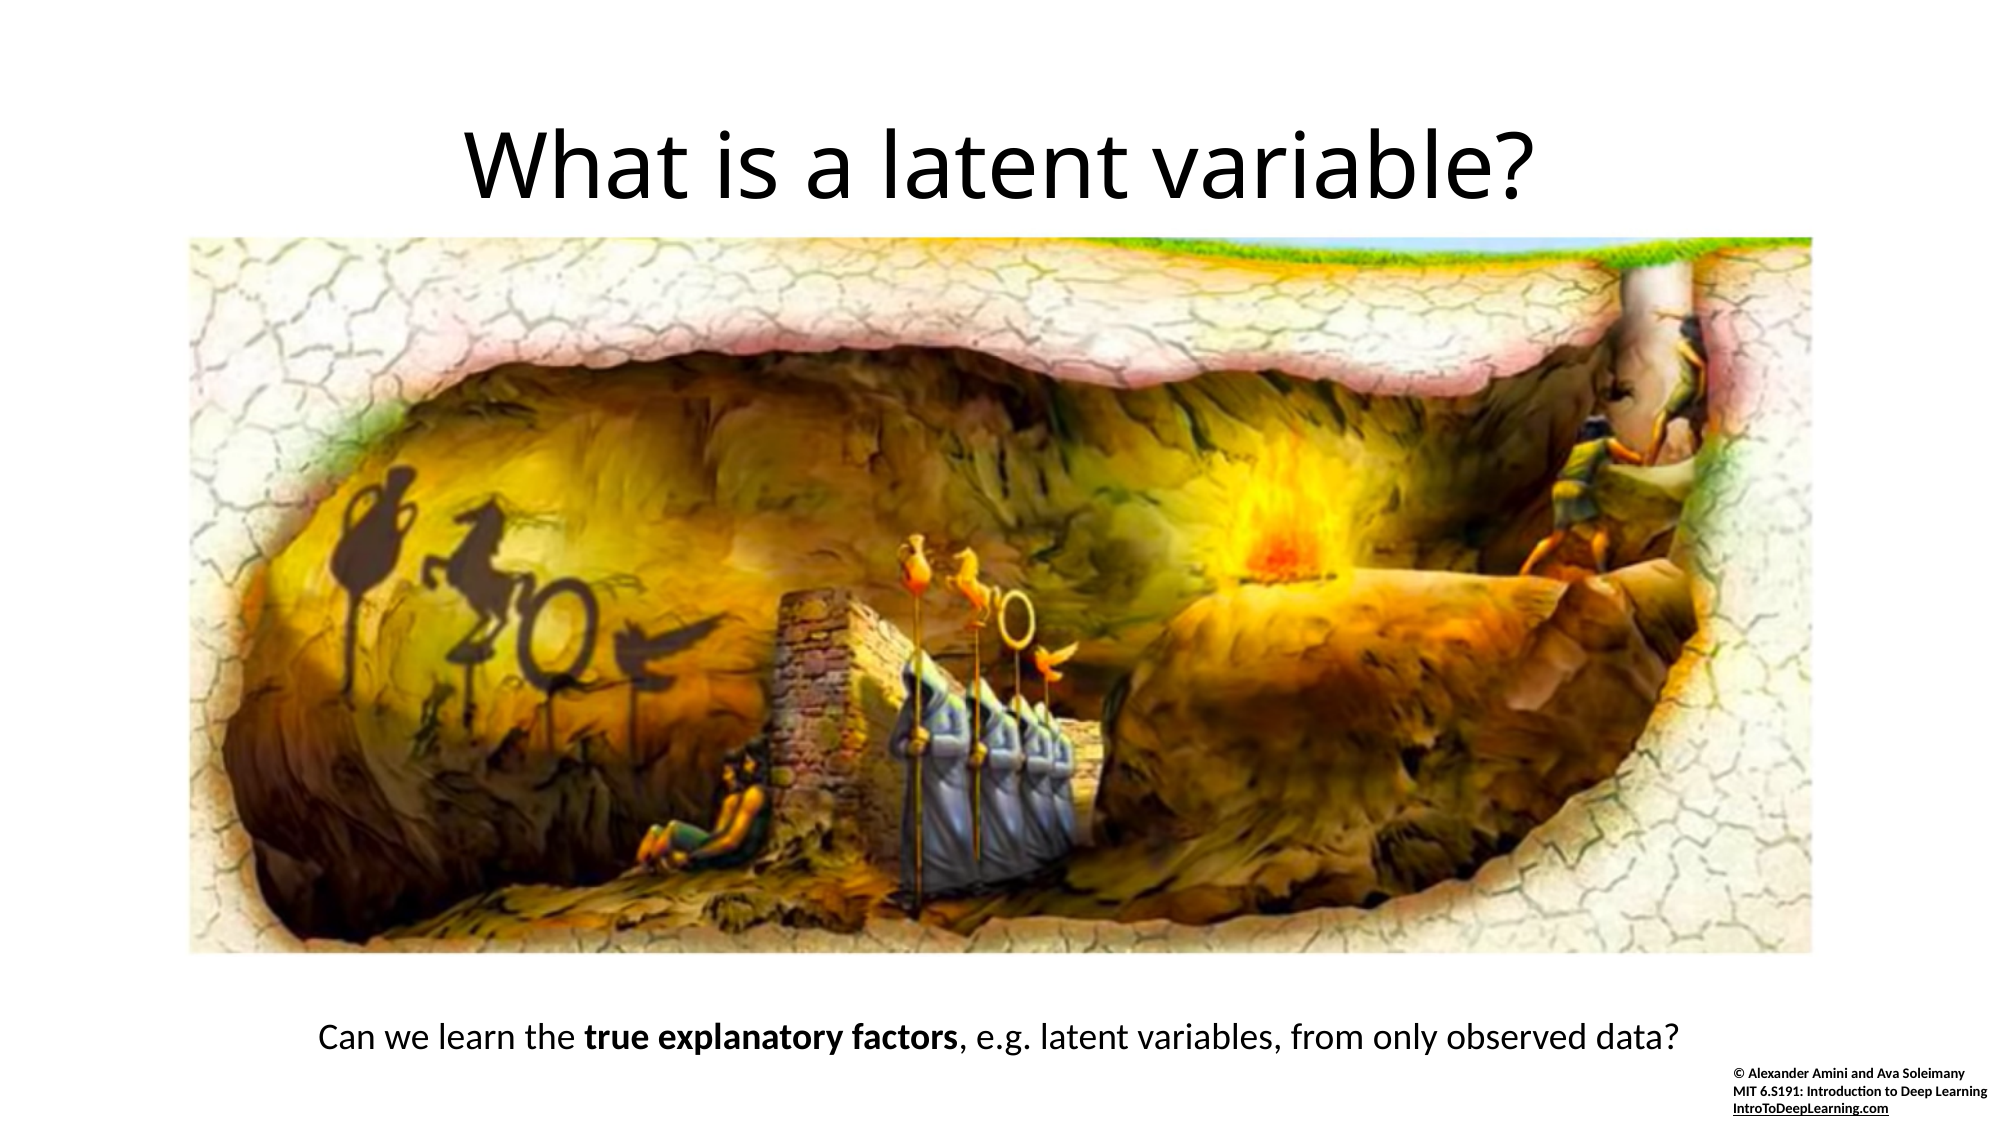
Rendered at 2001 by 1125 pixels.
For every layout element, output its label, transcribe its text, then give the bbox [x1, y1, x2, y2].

picture [181, 222, 1819, 957]
title What is a latent variable? [137, 59, 1863, 278]
text_box Can we learn the true explanatory factors, e.g. latent variables, from only observed data? [242, 1004, 1758, 1065]
